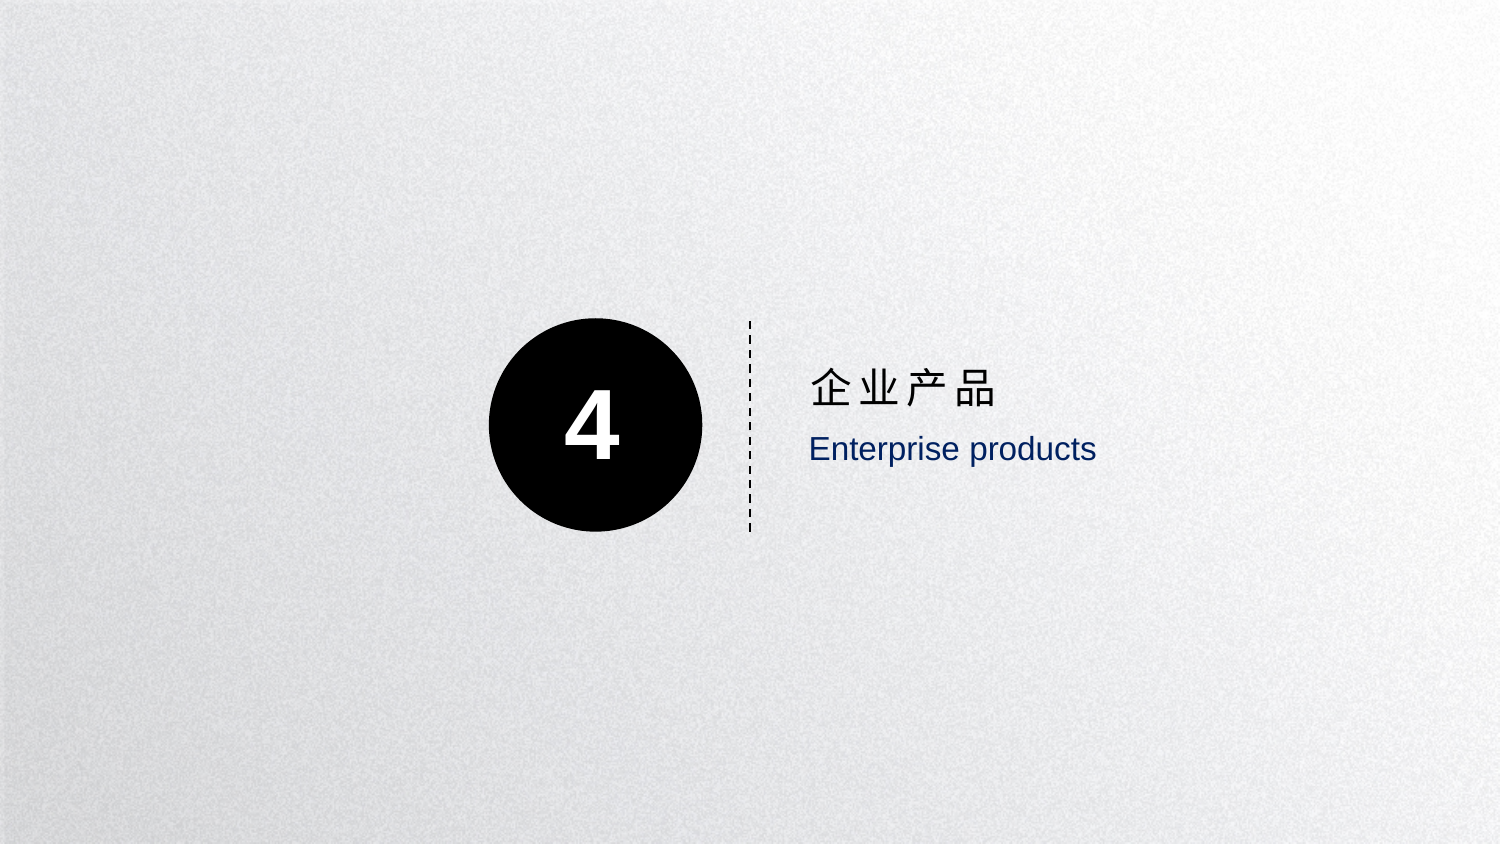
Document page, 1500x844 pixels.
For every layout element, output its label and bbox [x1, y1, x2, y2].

picture [0, 0, 1500, 844]
text_box [488, 317, 703, 532]
